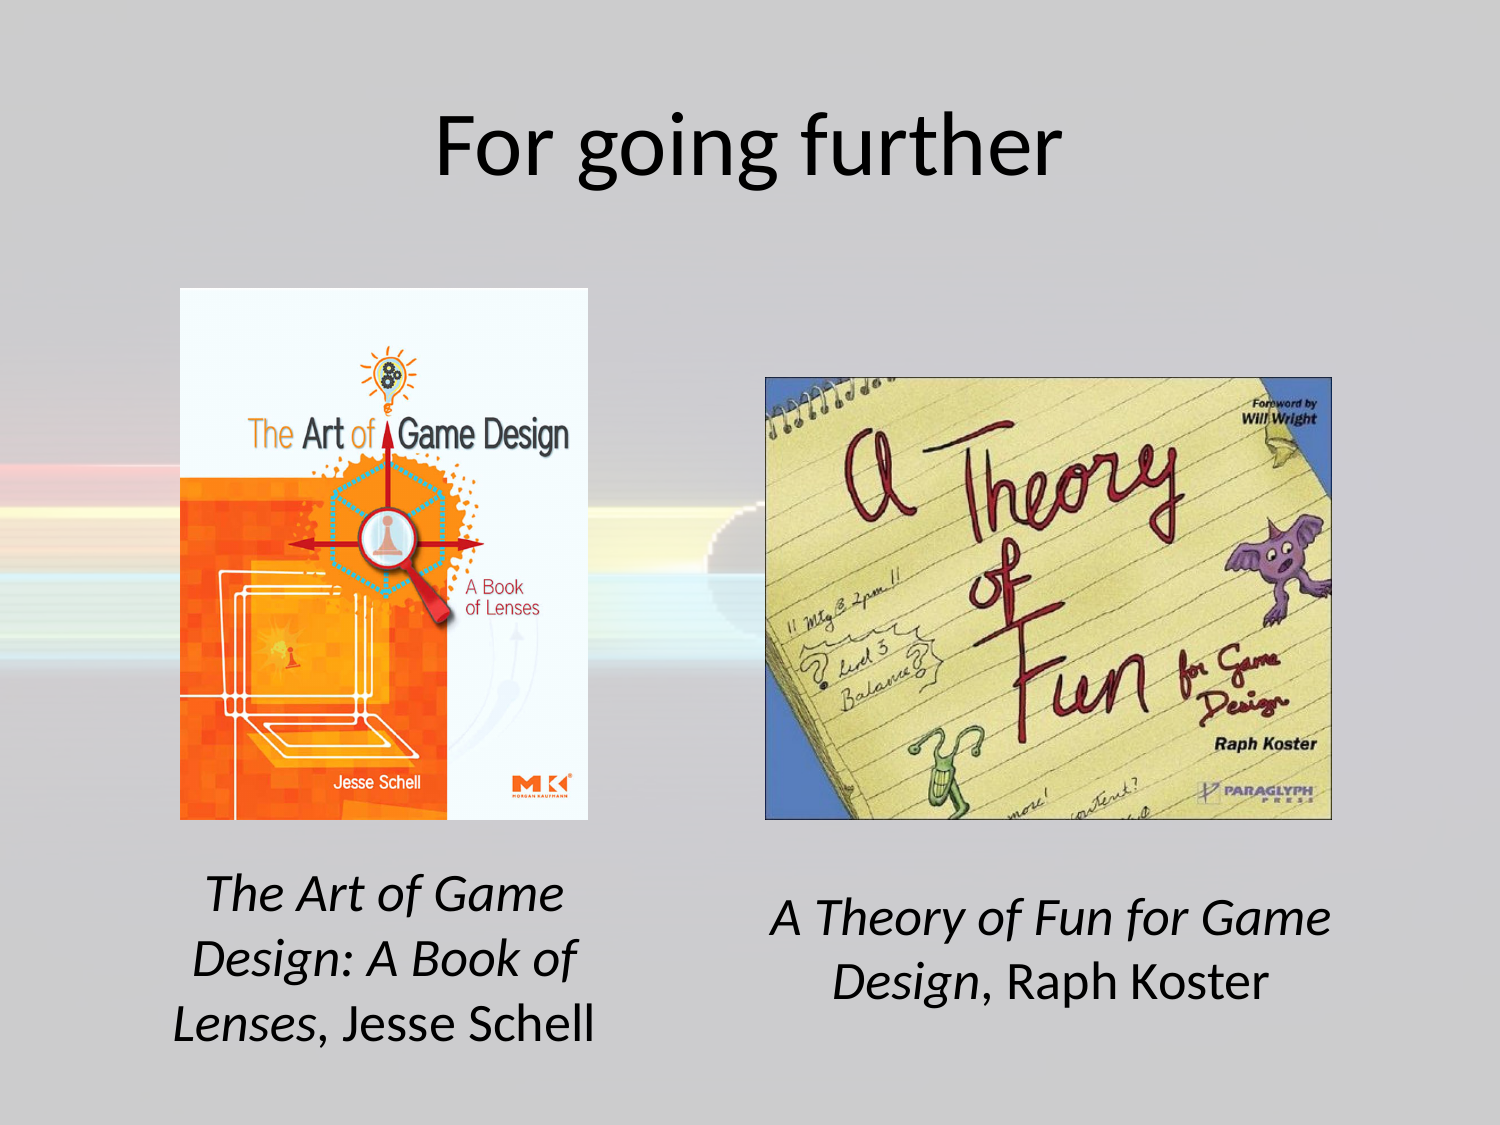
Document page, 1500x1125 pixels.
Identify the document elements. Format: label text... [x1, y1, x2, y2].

picture [180, 288, 589, 820]
text_box A Theory of Fun for Game Design, Raph Koster [740, 873, 1363, 1019]
title For going further [75, 45, 1425, 233]
picture [765, 377, 1333, 820]
text_box The Art of Game Design: A Book of Lenses, Jesse Schell [113, 850, 656, 1060]
